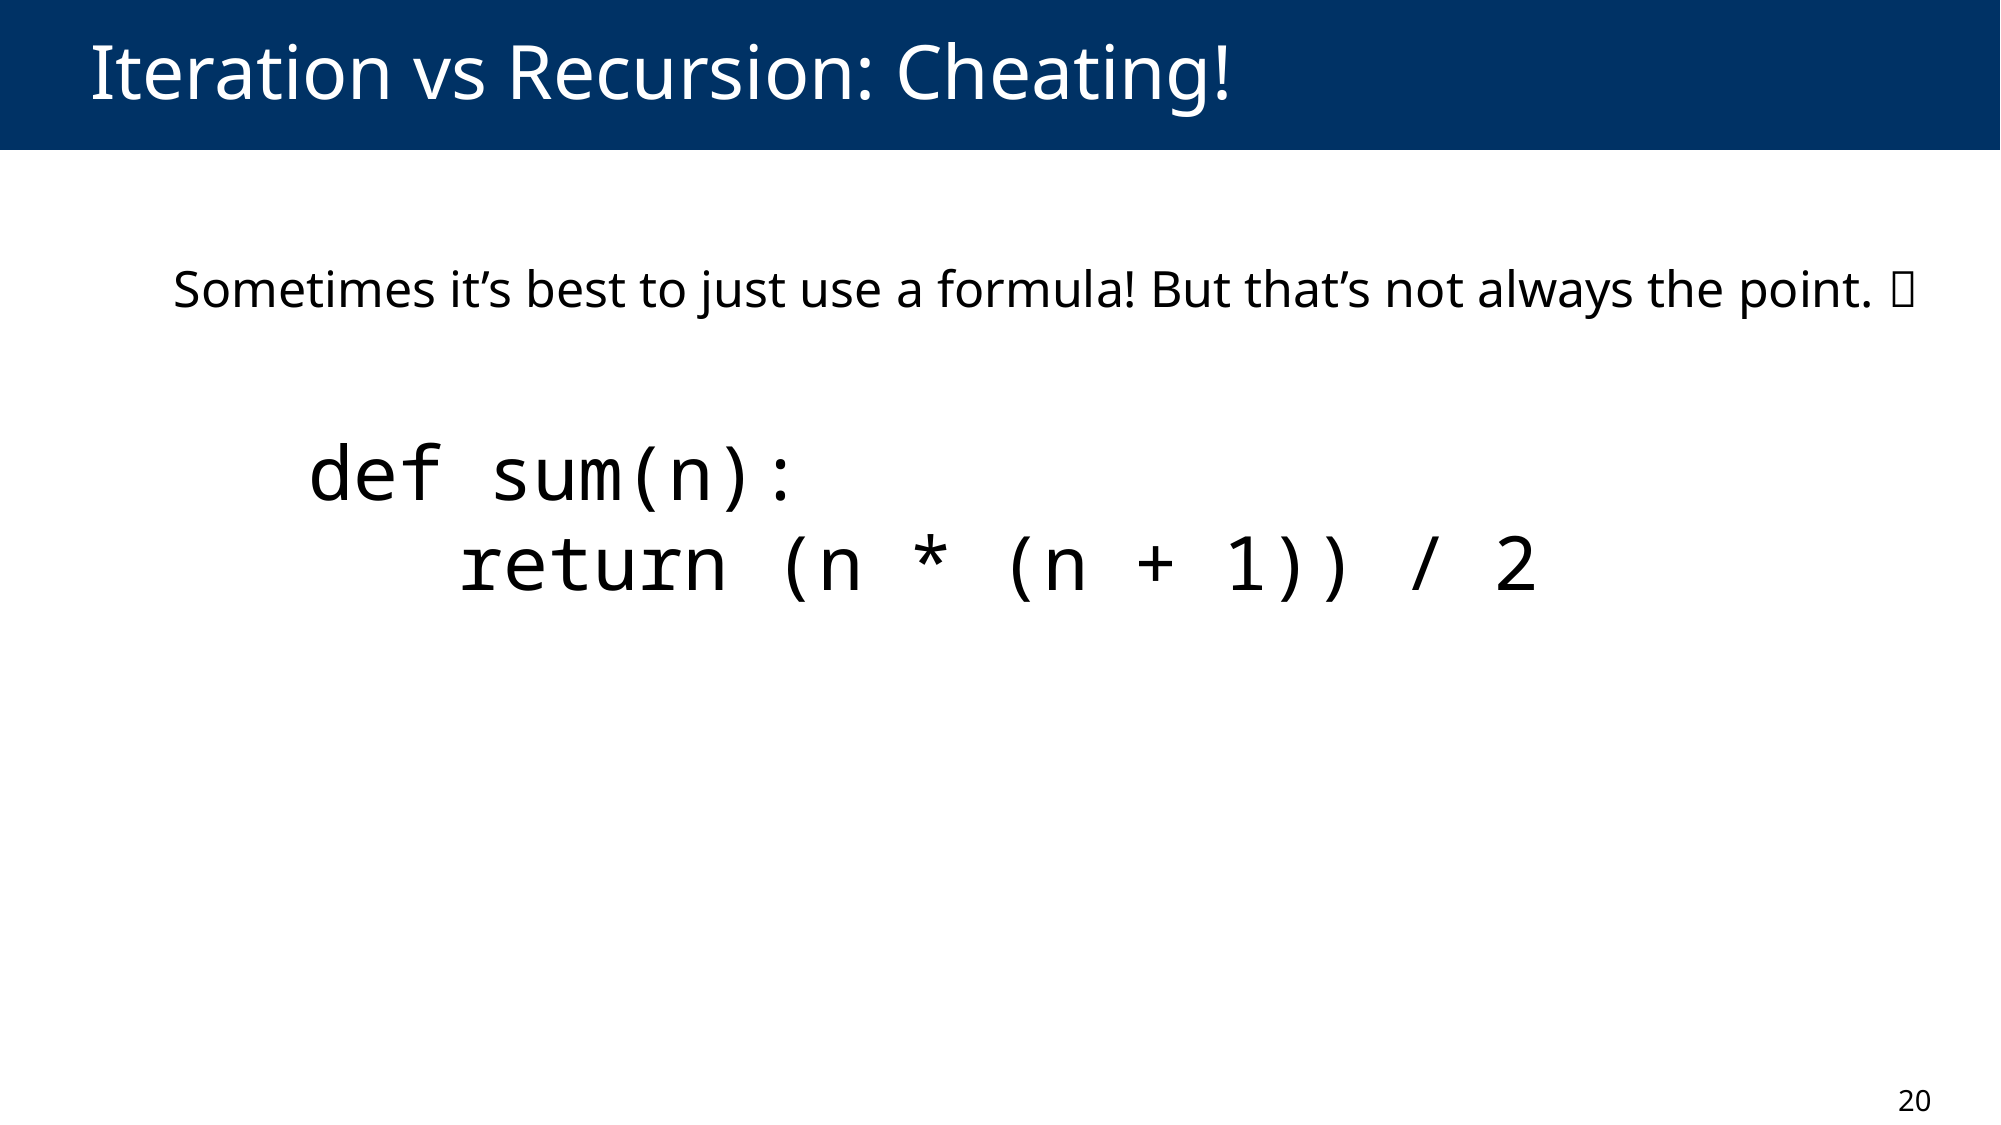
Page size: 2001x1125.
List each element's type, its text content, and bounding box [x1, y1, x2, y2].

title Iteration vs Recursion: Cheating! [0, 0, 2000, 152]
slide_number 20 [1883, 1074, 2000, 1125]
text_box Sometimes it’s best to just use a formula! But that’s not always the point.  [159, 250, 1947, 326]
text_box def sum(n): return (n * (n + 1)) / 2 [293, 418, 1557, 704]
